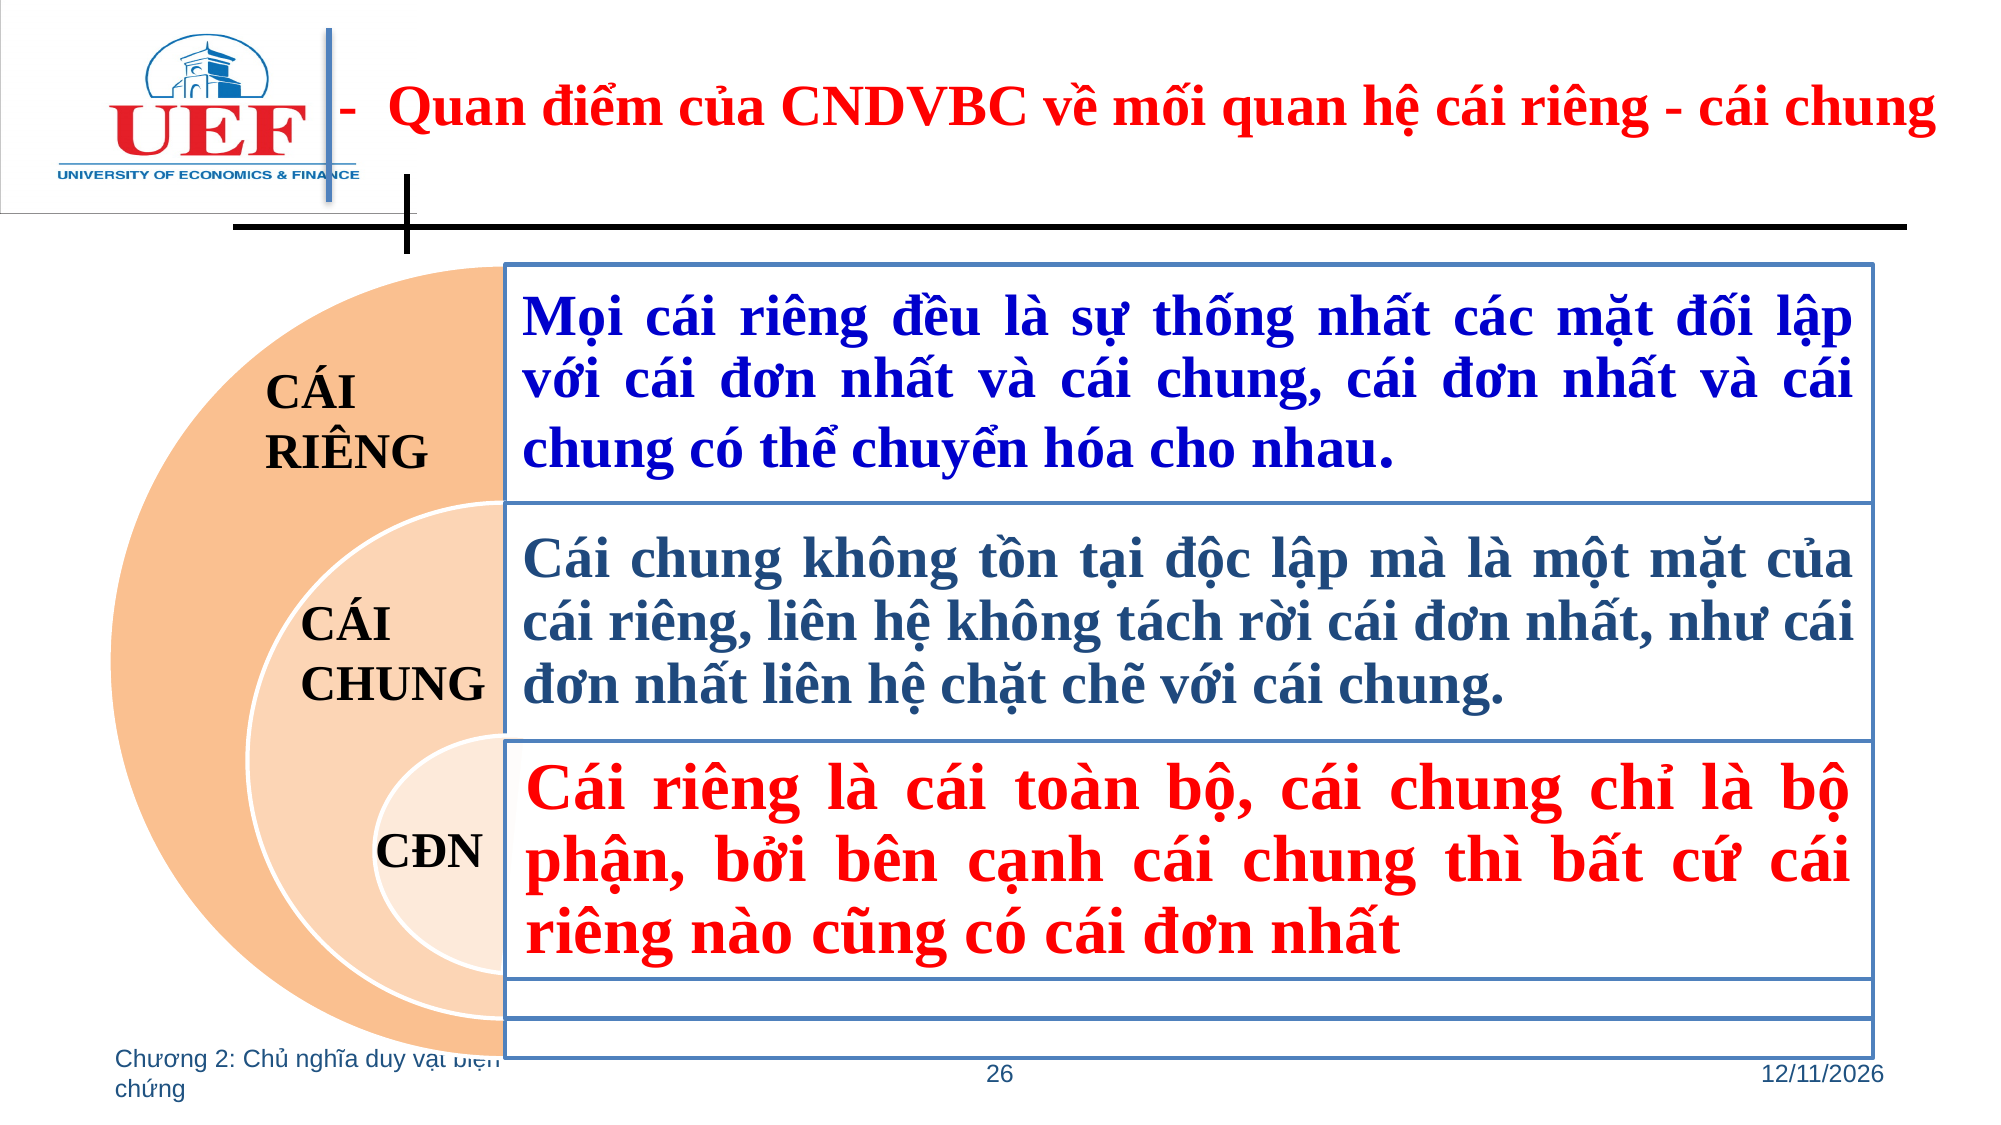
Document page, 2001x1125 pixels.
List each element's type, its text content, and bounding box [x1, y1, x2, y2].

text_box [1433, 1042, 1881, 1070]
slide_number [1433, 1042, 1900, 1103]
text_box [103, 1042, 567, 1070]
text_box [108, 264, 1874, 1059]
picture [0, 0, 417, 214]
slide_number 26 [683, 1070, 1317, 1103]
text_box - Quan điểm của CNDVBC về mối quan hệ cái riêng - cái chung [336, 59, 1985, 145]
footer Chương 2: Chủ nghĩa duy vật biện chứng [99, 1042, 567, 1103]
